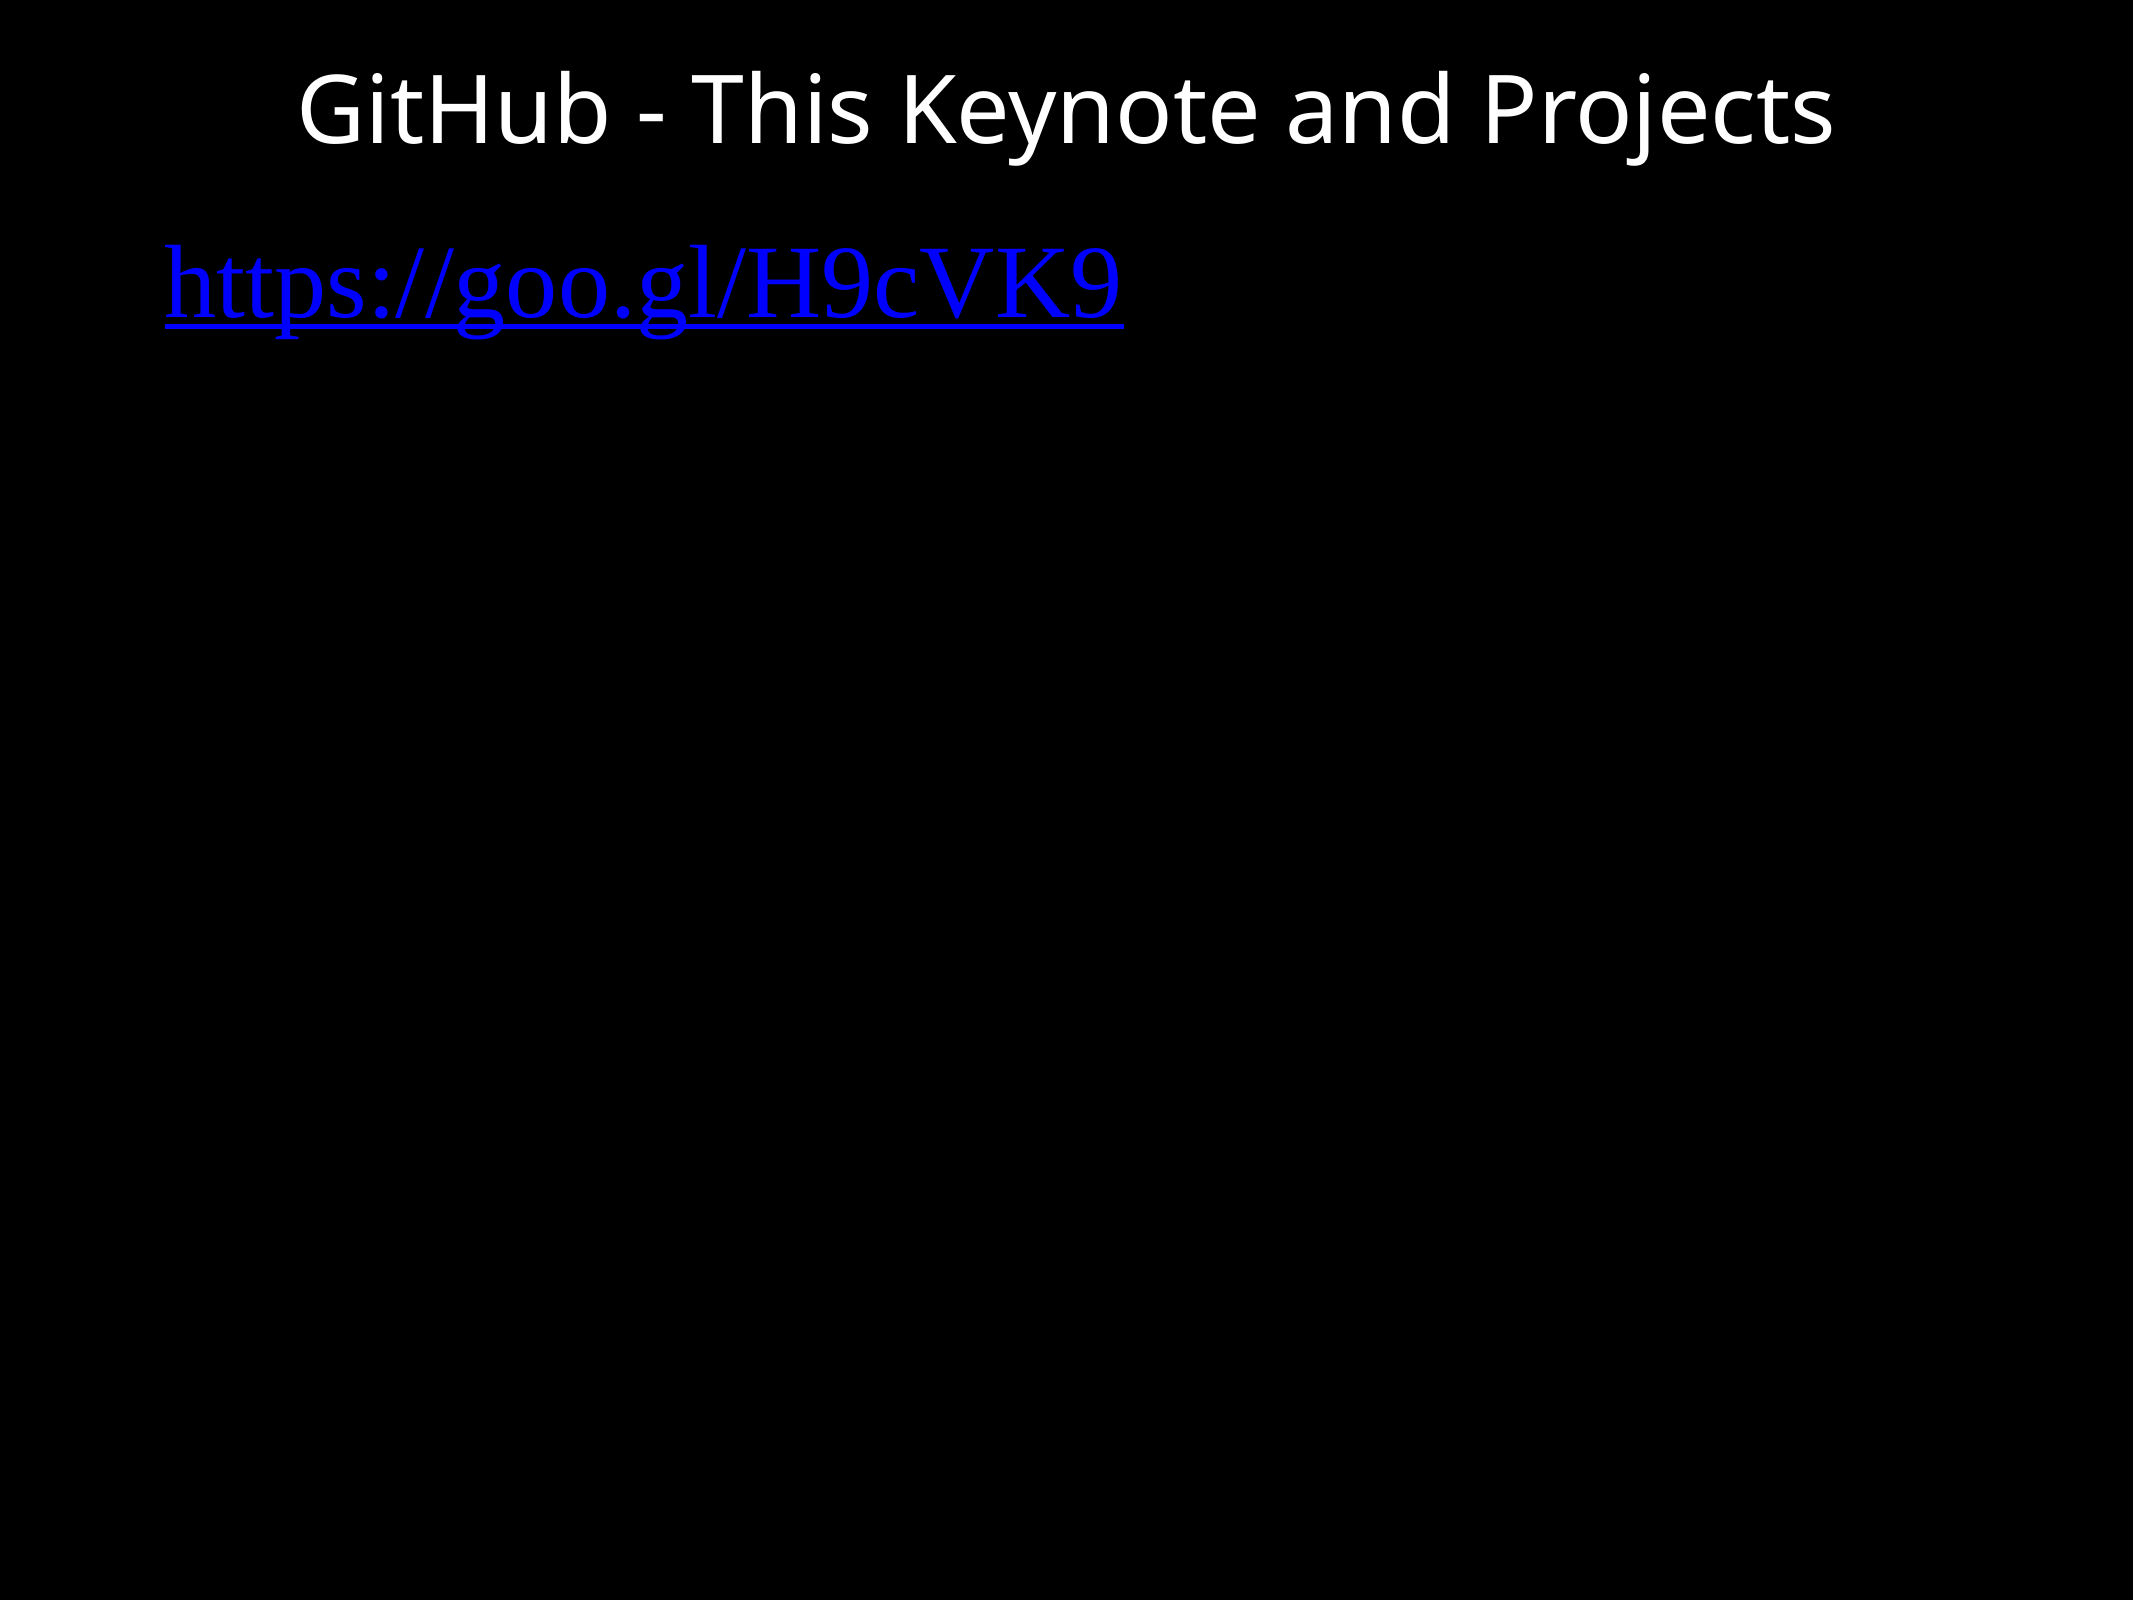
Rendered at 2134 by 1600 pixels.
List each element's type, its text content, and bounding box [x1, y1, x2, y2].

title GitHub - This Keynote and Projects [155, 41, 1978, 171]
list https://goo.gl/H9cVK9 [155, 175, 1978, 1457]
